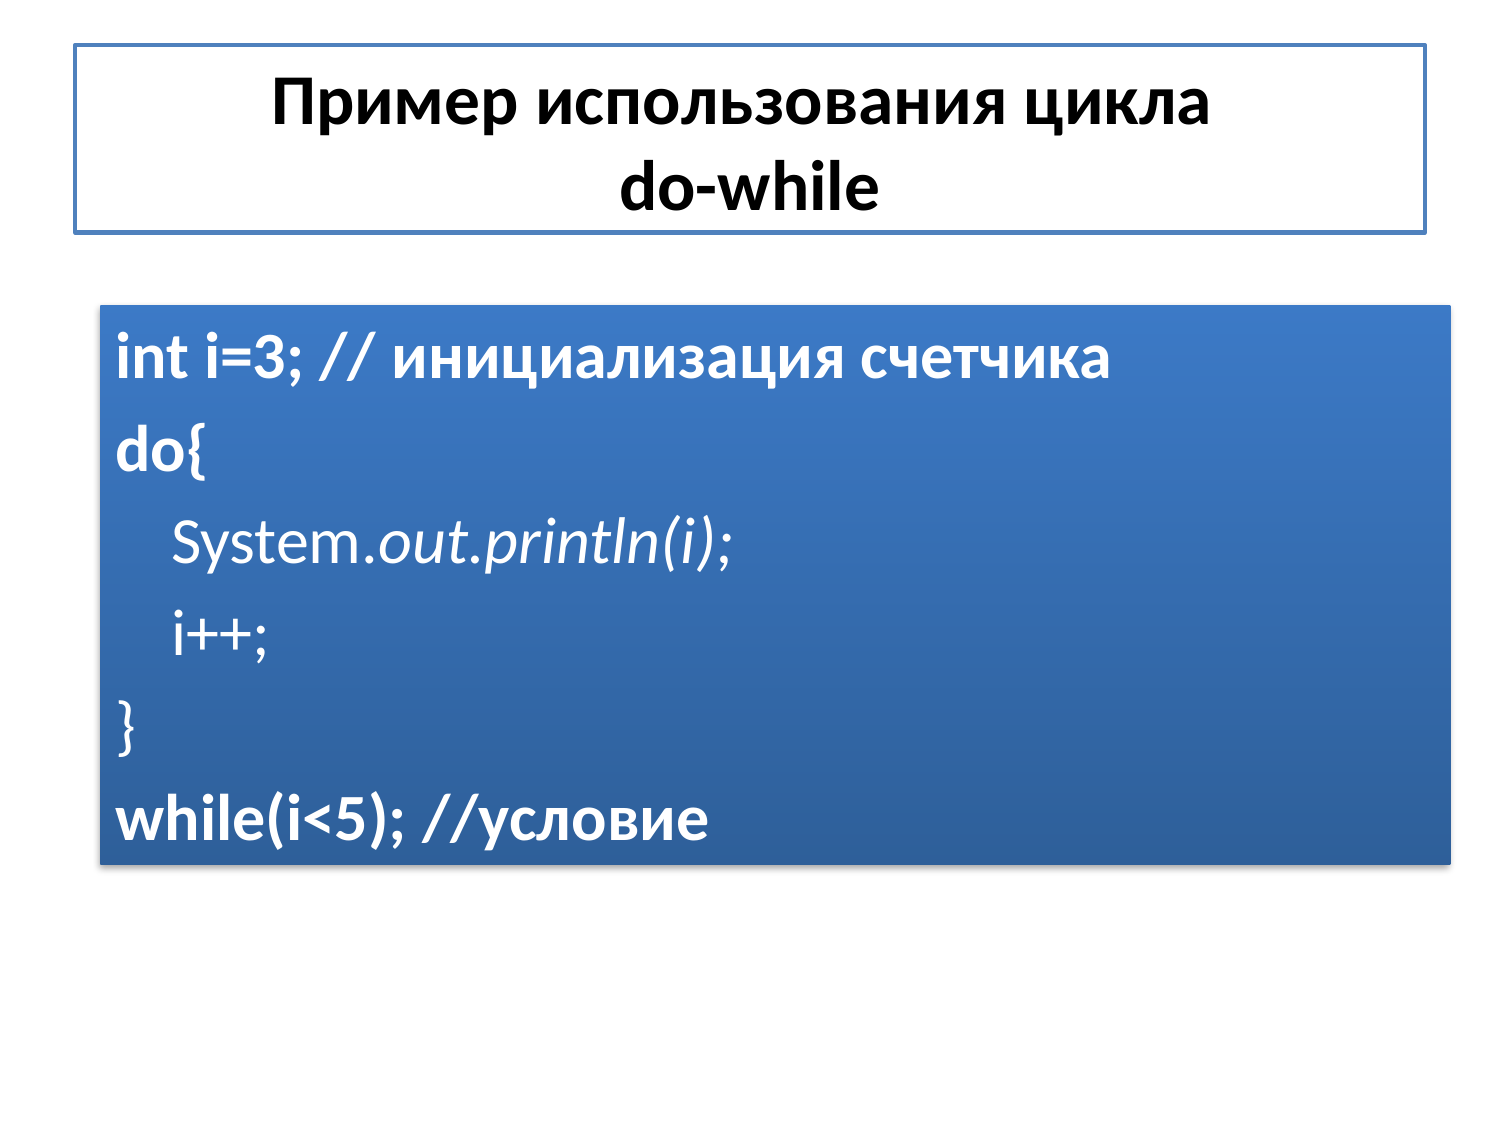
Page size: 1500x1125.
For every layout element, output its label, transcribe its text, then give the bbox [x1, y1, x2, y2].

title Пример использования цикла do-while [73, 43, 1427, 235]
list int i=3; // инициализация счетчика do{ System.out.println(i); i++; } while(i<5); //условие [100, 305, 1451, 865]
